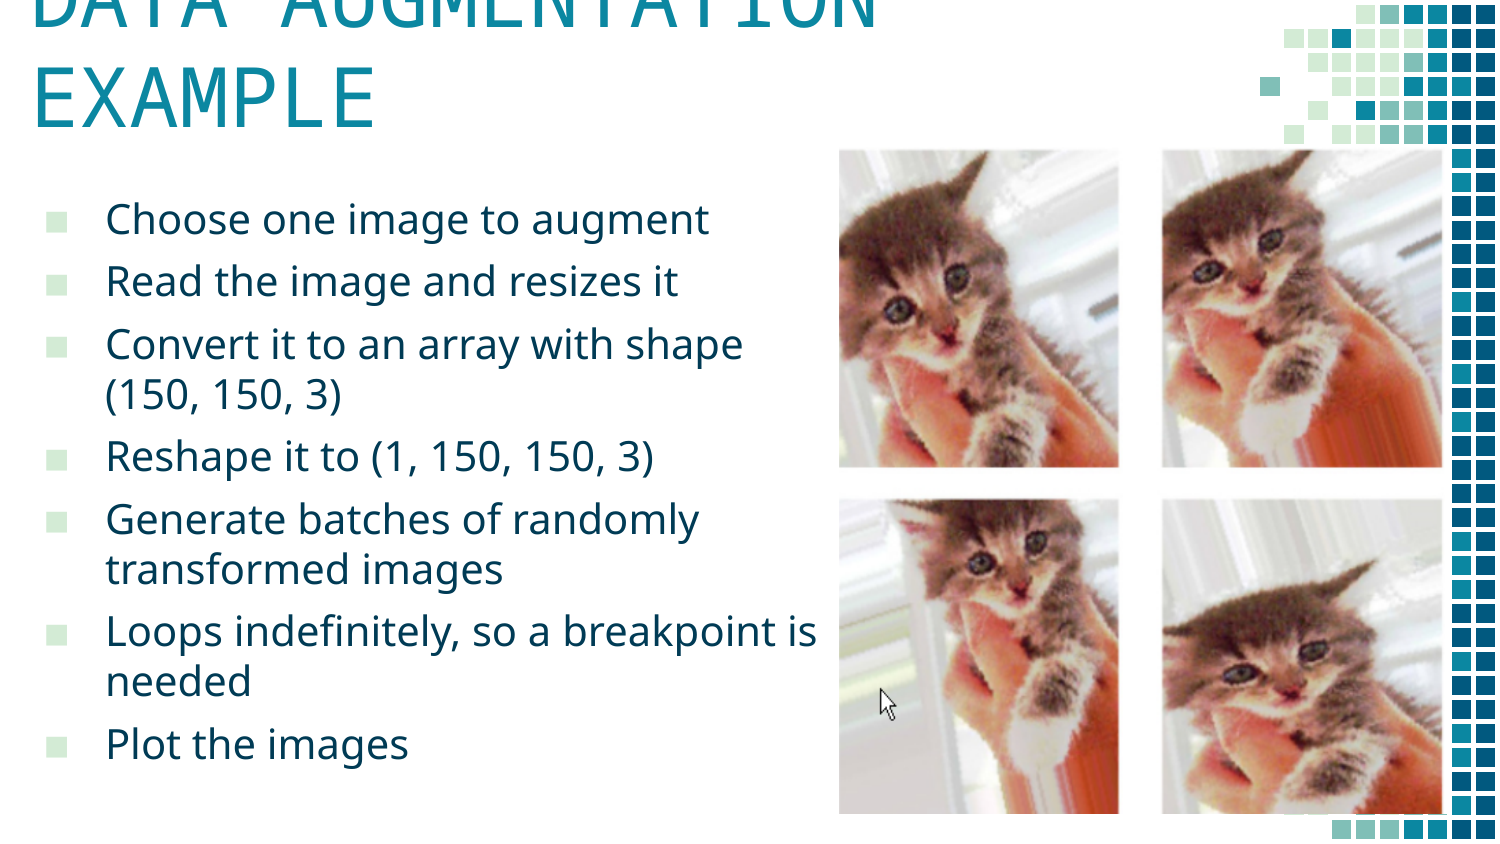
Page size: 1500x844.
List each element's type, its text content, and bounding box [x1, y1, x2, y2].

title DATA AUGMENTATION EXAMPLE [15, 18, 1256, 160]
picture [838, 147, 1448, 815]
list Choose one image to augment Read the image and resizes it Convert it to an array with shape (150, 150, 3) Reshape it to (1, 150, 150, 3) Generate batches of randomly transformed images Loops indefinitely, so a breakpoint is needed Plot the images [15, 177, 833, 801]
